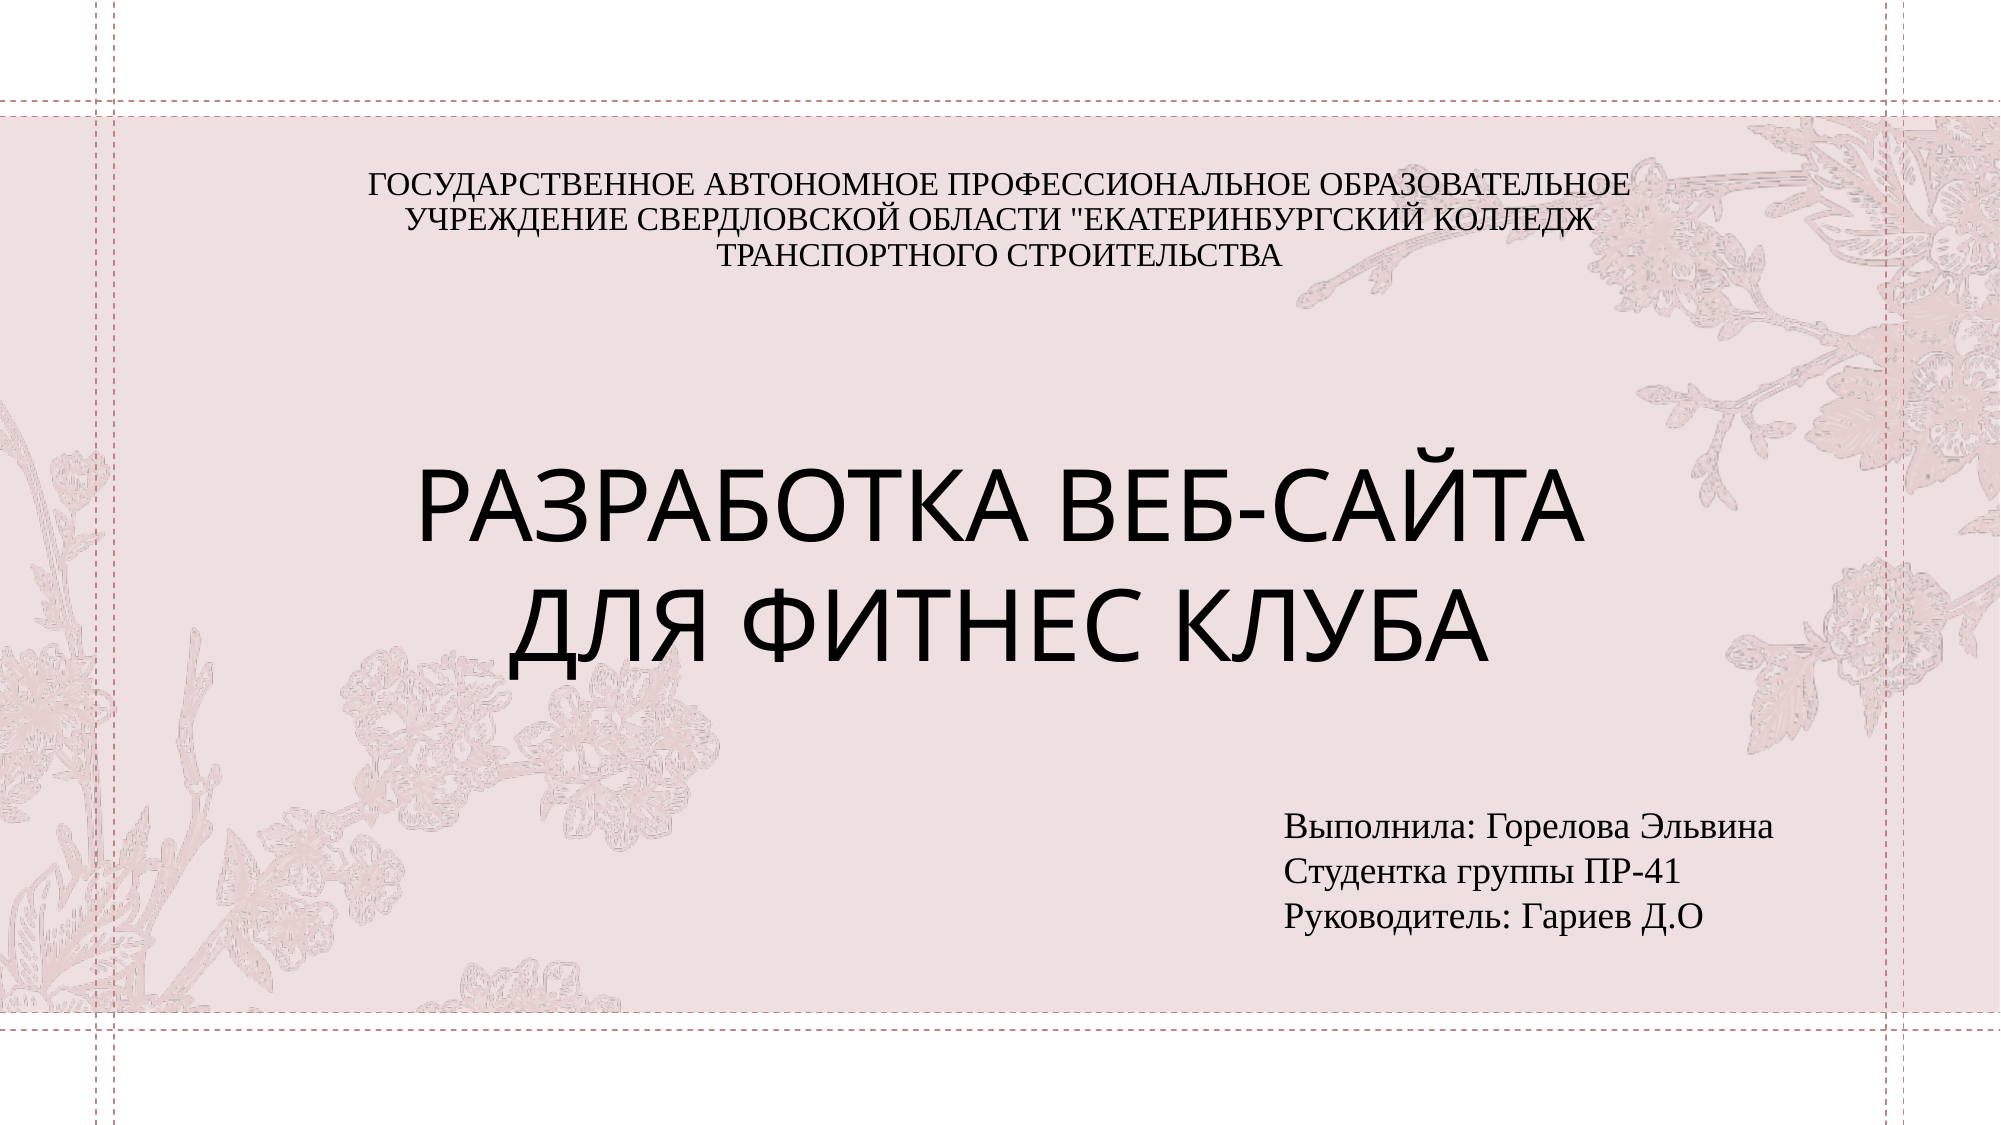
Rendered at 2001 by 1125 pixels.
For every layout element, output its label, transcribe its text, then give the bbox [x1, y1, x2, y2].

text_box Выполнила: Горелова Эльвина Студентка группы ПР-41 Руководитель: Гариев Д.О [1269, 794, 1867, 944]
text_box РАЗРАБОТКА ВЕБ-САЙТА ДЛЯ ФИТНЕС КЛУБА [390, 433, 1610, 689]
title ГОСУДАРСТВЕННОЕ АВТОНОМНОЕ ПРОФЕССИОНАЛЬНОЕ ОБРАЗОВАТЕЛЬНОЕ УЧРЕЖДЕНИЕ СВЕРДЛОВСКОЙ ОБЛАСТИ "ЕКАТЕРИНБУРГСКИЙ КОЛЛЕДЖ ТРАНСПОРТНОГО СТРОИТЕЛЬСТВА [300, 137, 1700, 303]
picture [0, 297, 778, 1013]
picture [1240, 116, 2000, 873]
